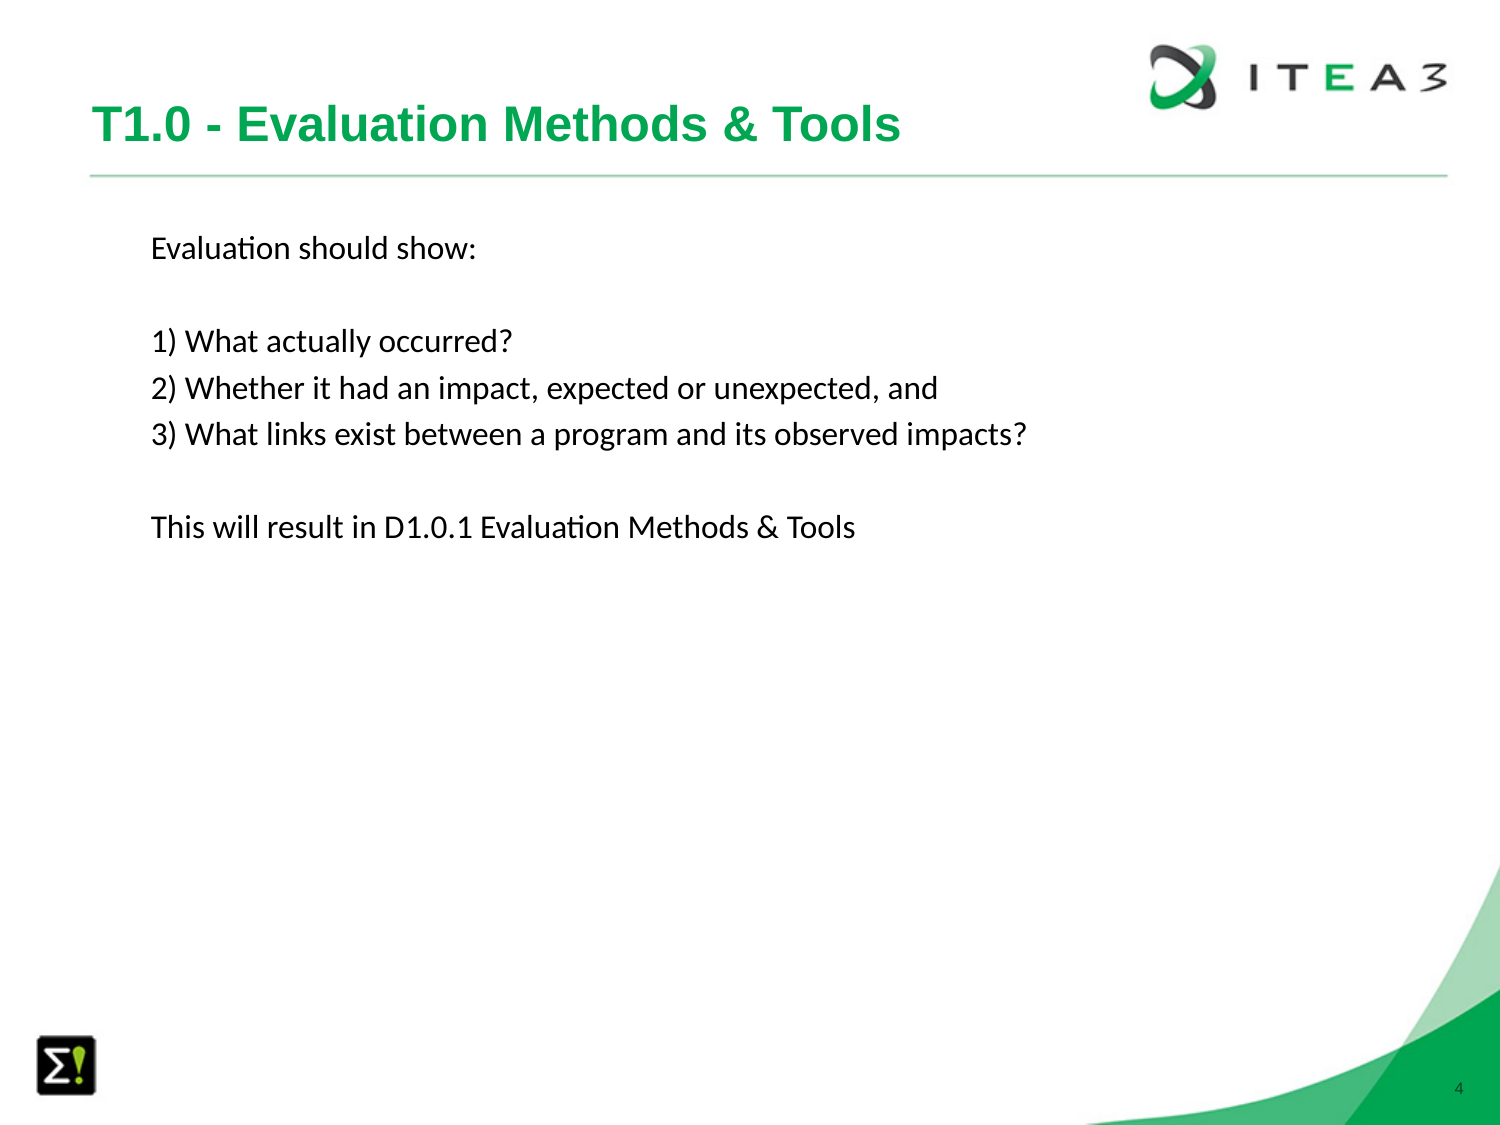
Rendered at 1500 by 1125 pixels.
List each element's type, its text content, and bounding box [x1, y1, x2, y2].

title T1.0 - Evaluation Methods & Tools [76, 23, 1099, 160]
picture [0, 0, 1500, 1125]
list Evaluation should show: 1) What actually occurred? 2) Whether it had an impact, expected or unexpected, and 3) What links exist between a program and its observed impacts? This will result in D1.0.1 Evaluation Methods & Tools [76, 218, 1447, 1046]
